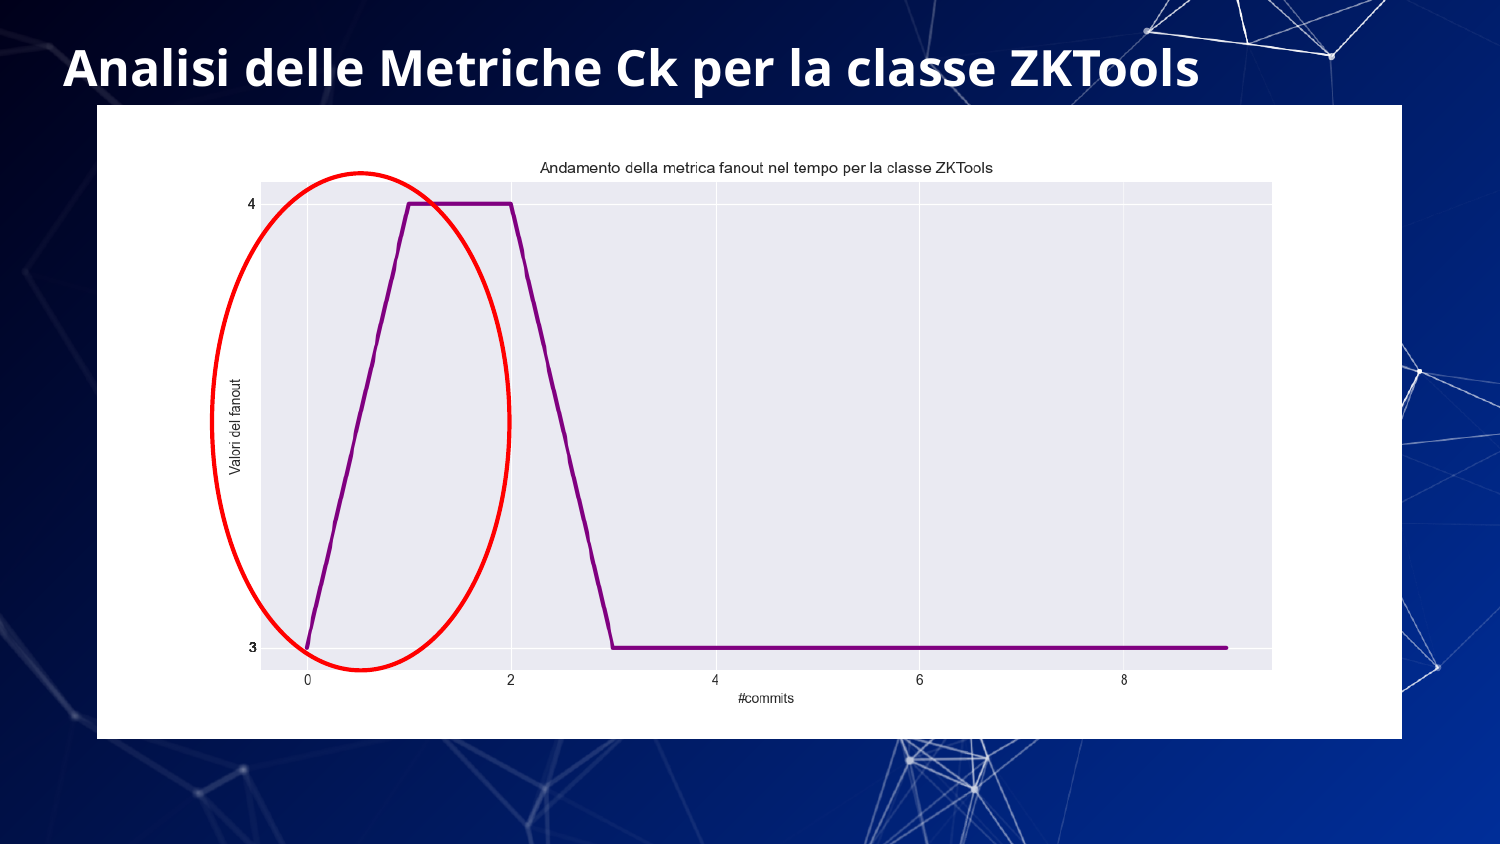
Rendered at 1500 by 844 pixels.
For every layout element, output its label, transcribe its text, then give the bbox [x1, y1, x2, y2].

text_box Analisi delle Metriche Ck per la classe ZKTools [63, 31, 1357, 97]
picture [0, 0, 1500, 844]
